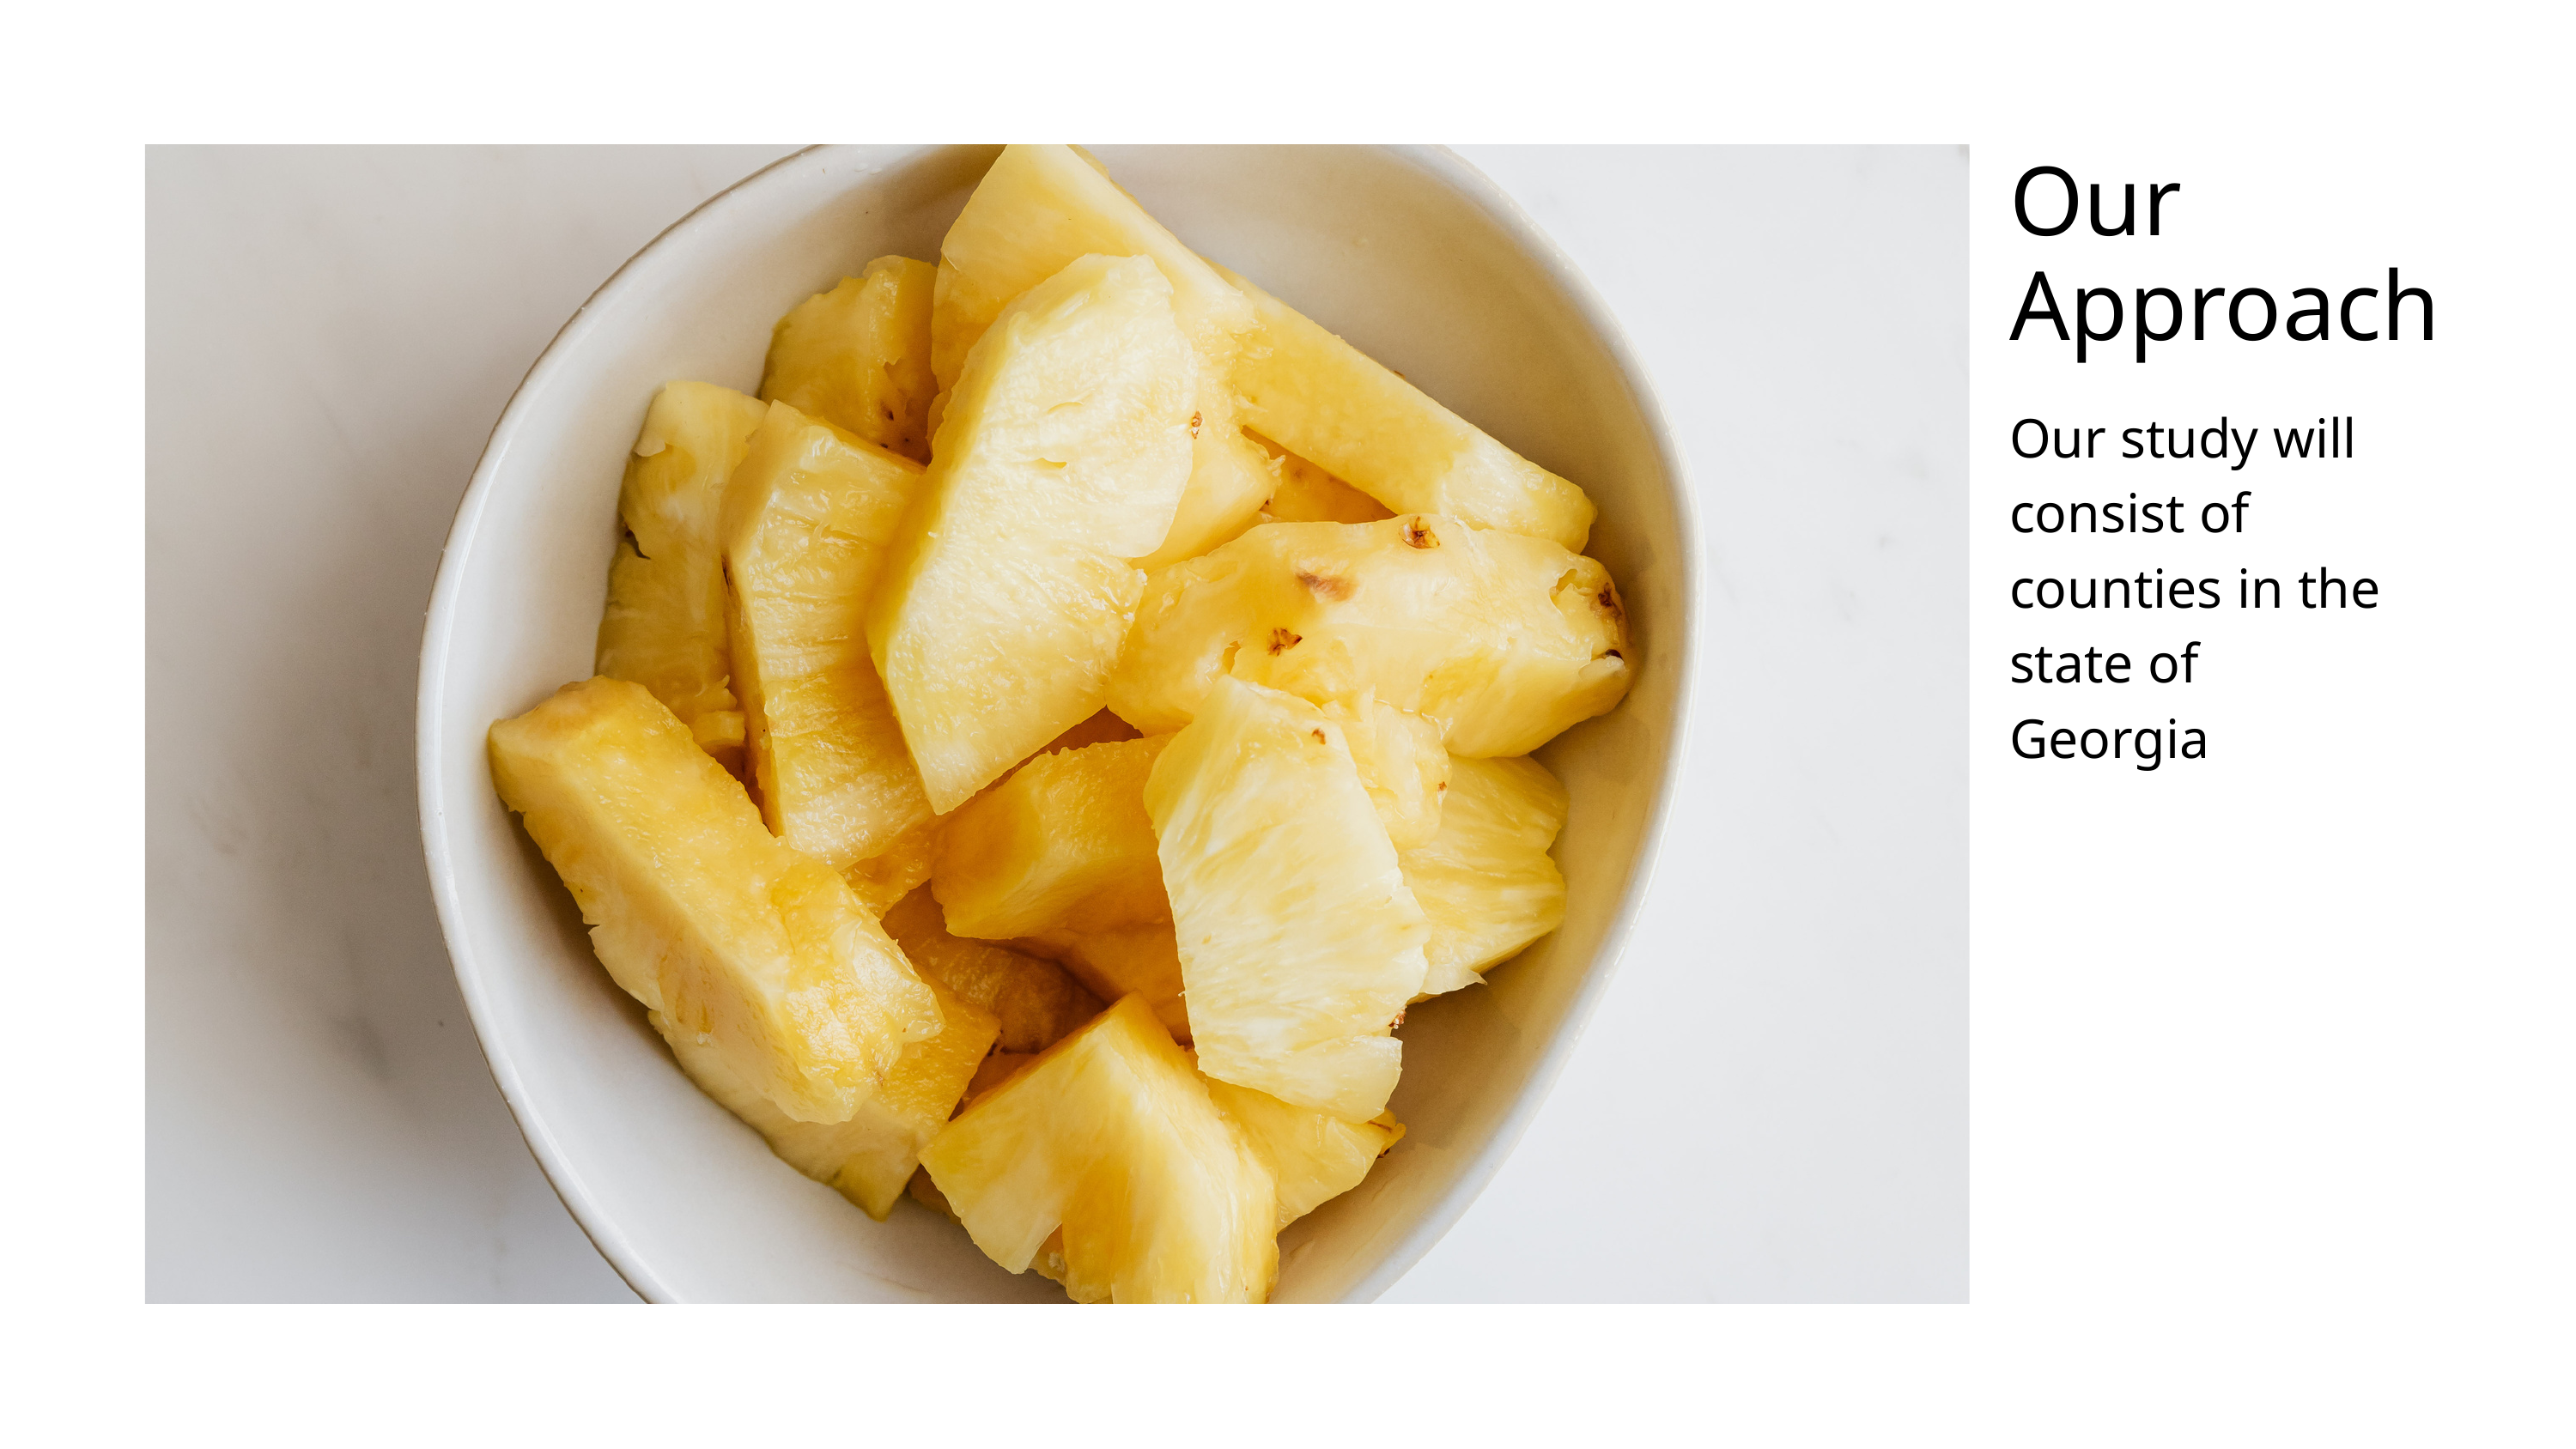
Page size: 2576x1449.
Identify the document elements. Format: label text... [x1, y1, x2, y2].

picture [144, 144, 1970, 1304]
text_box Our Approach [2008, 149, 2576, 361]
text_box Our study will consist of counties in the state of Georgia [2008, 393, 2390, 769]
